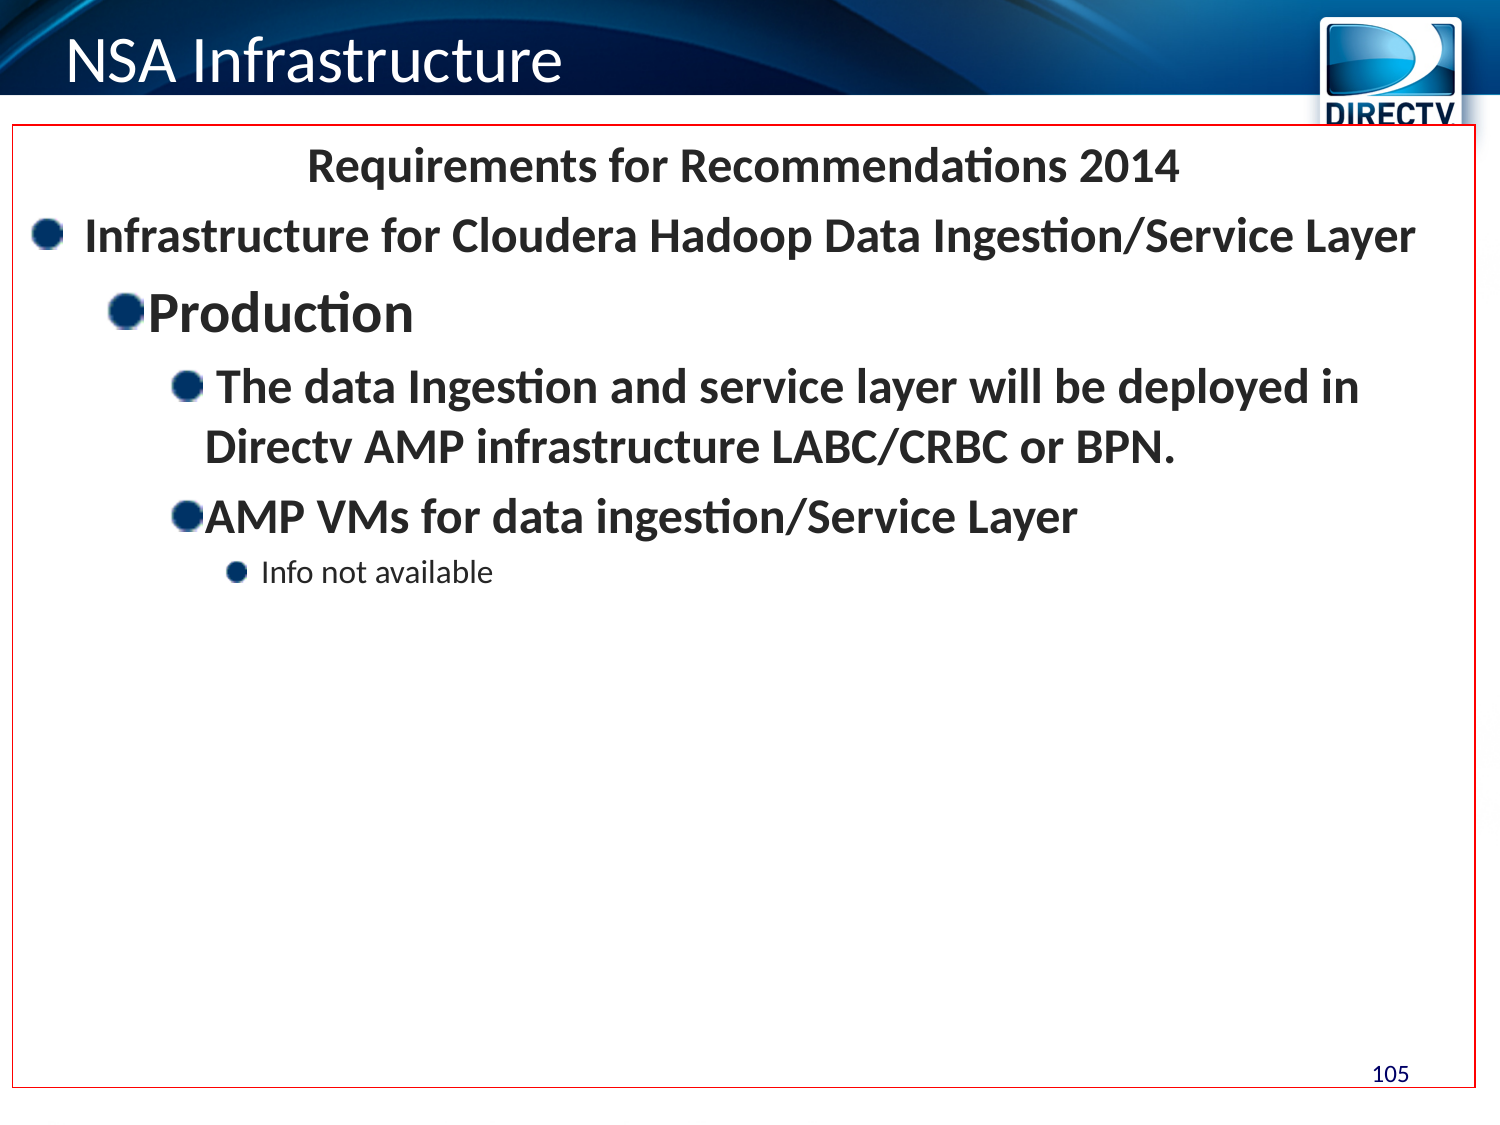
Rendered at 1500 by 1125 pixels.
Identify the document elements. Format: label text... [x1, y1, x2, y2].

slide_number 105 [1074, 1042, 1425, 1103]
text_box Requirements for Recommendations 2014 Infrastructure for Cloudera Hadoop Data Ingestion/Service Layer Production The data Ingestion and service layer will be deployed in Directv AMP infrastructure LABC/CRBC or BPN. AMP VMs for data ingestion/Service Layer Info not available [12, 124, 1475, 1088]
picture [0, 0, 1500, 1125]
title NSA Infrastructure [50, 0, 1400, 113]
